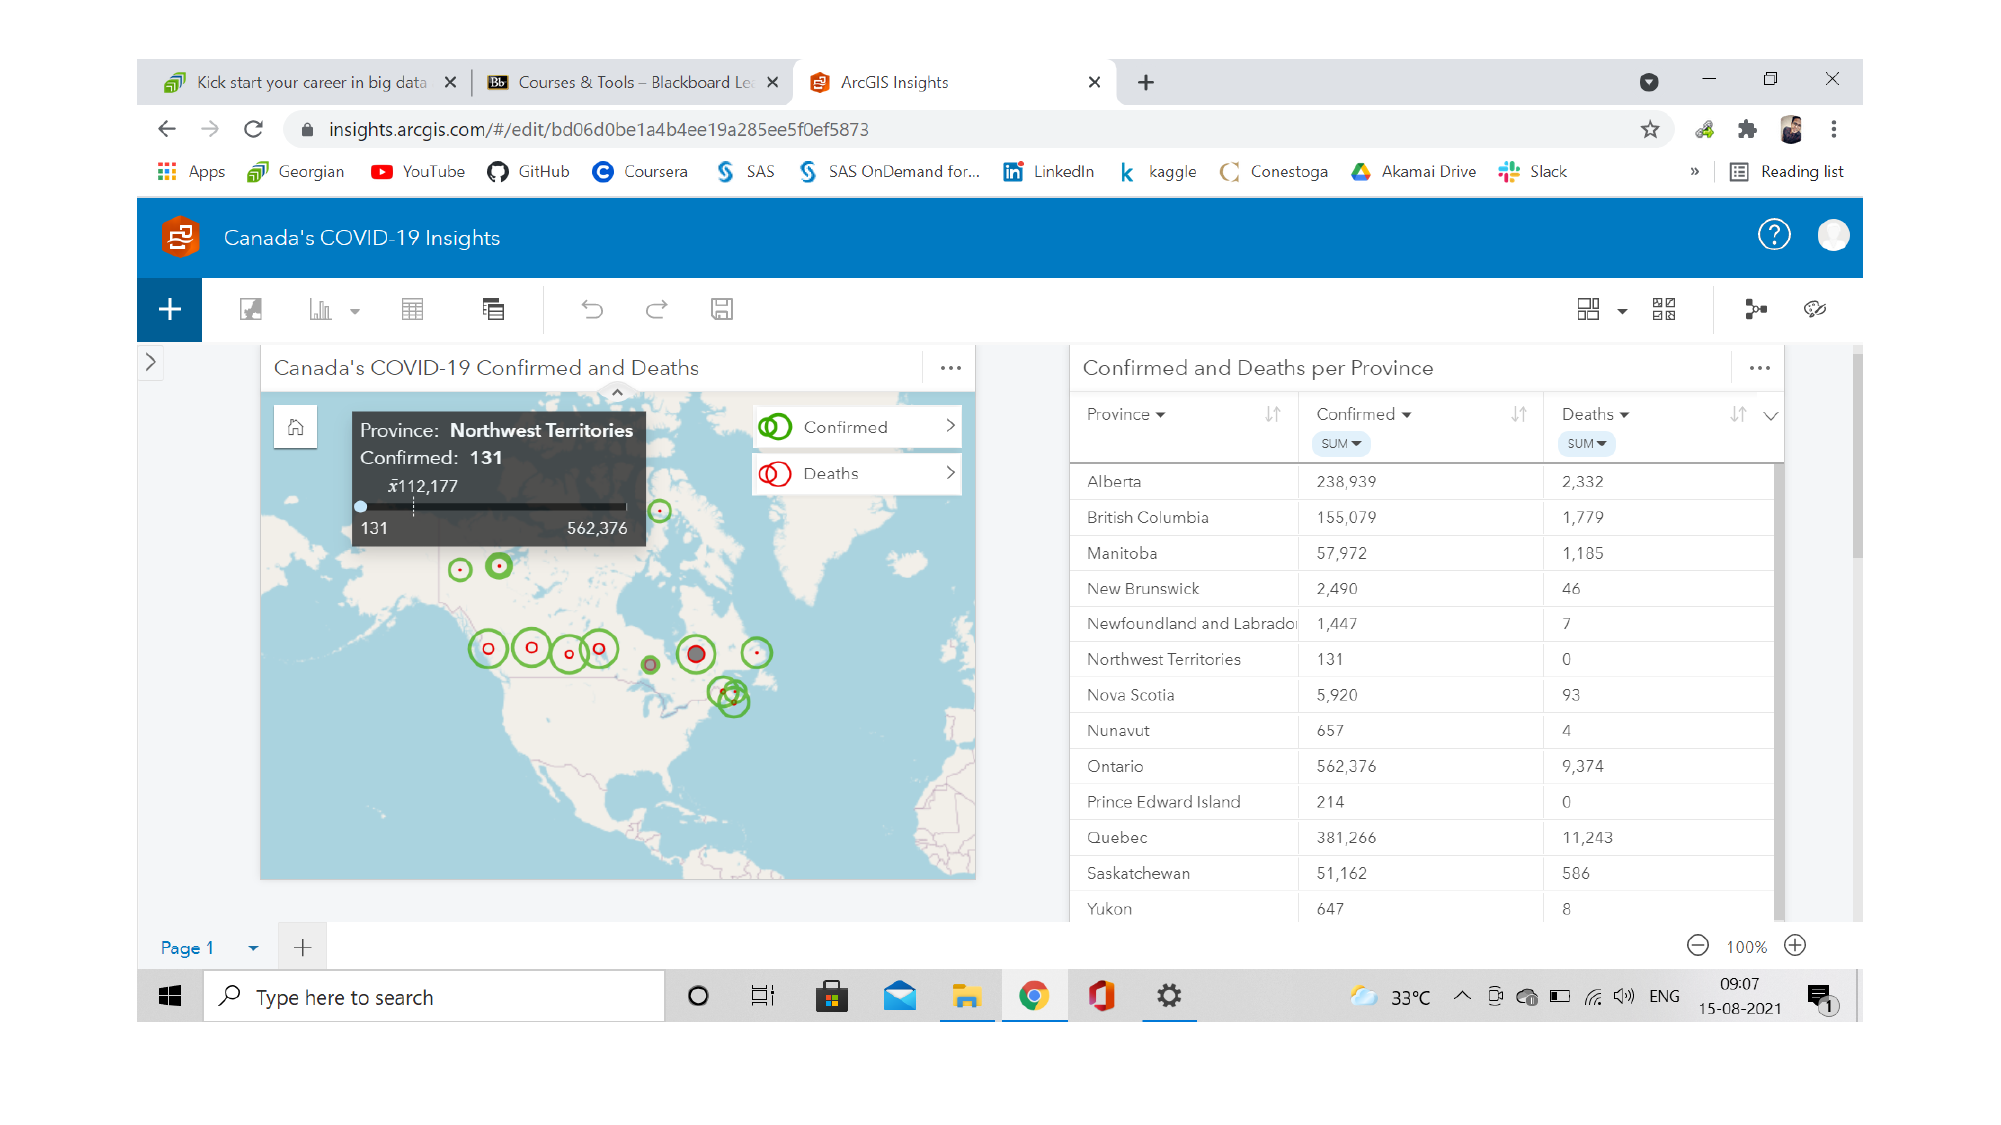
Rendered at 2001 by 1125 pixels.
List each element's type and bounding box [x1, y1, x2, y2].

list [137, 59, 1863, 1022]
